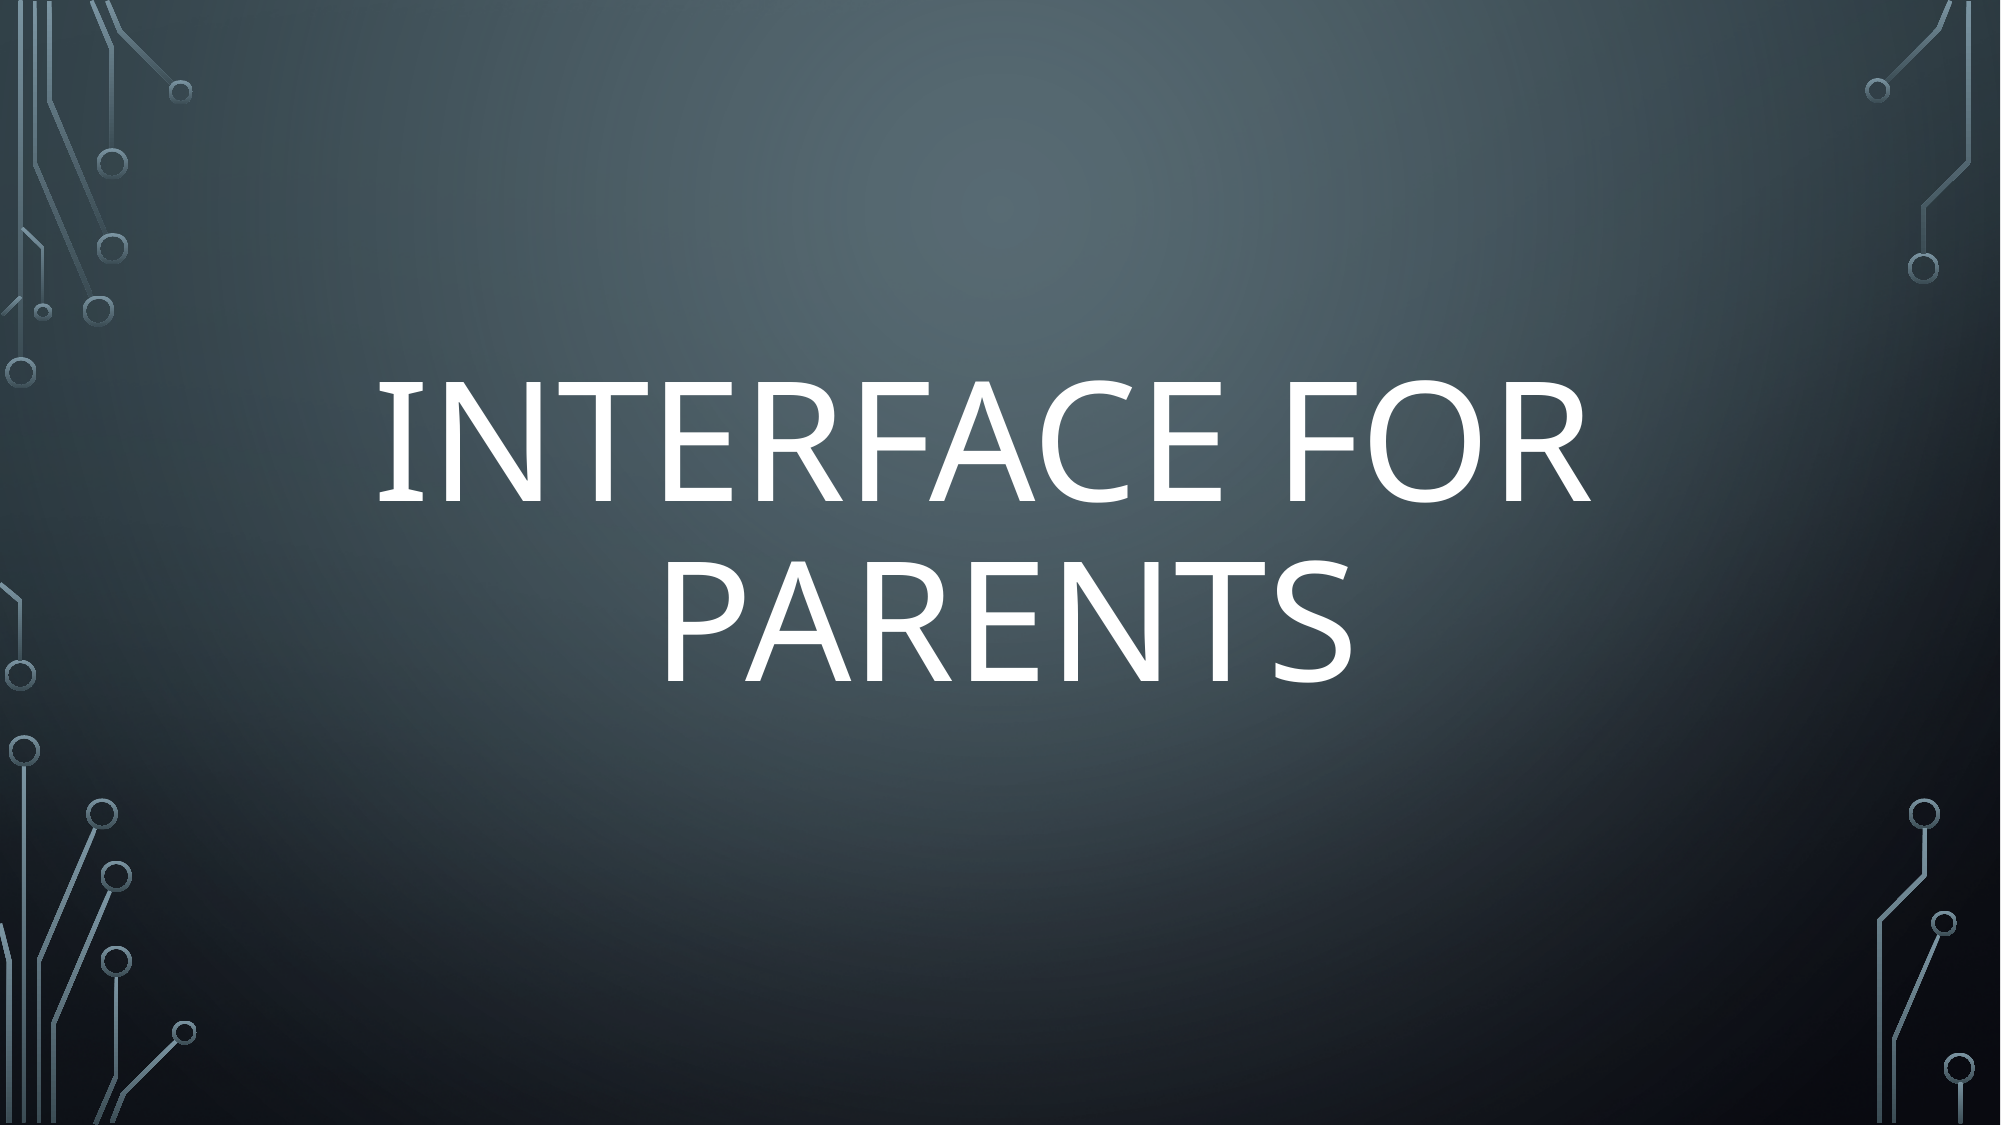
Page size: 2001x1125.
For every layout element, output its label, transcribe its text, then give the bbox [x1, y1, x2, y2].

title INTERFACE FOR PARENTS [134, 297, 1878, 725]
